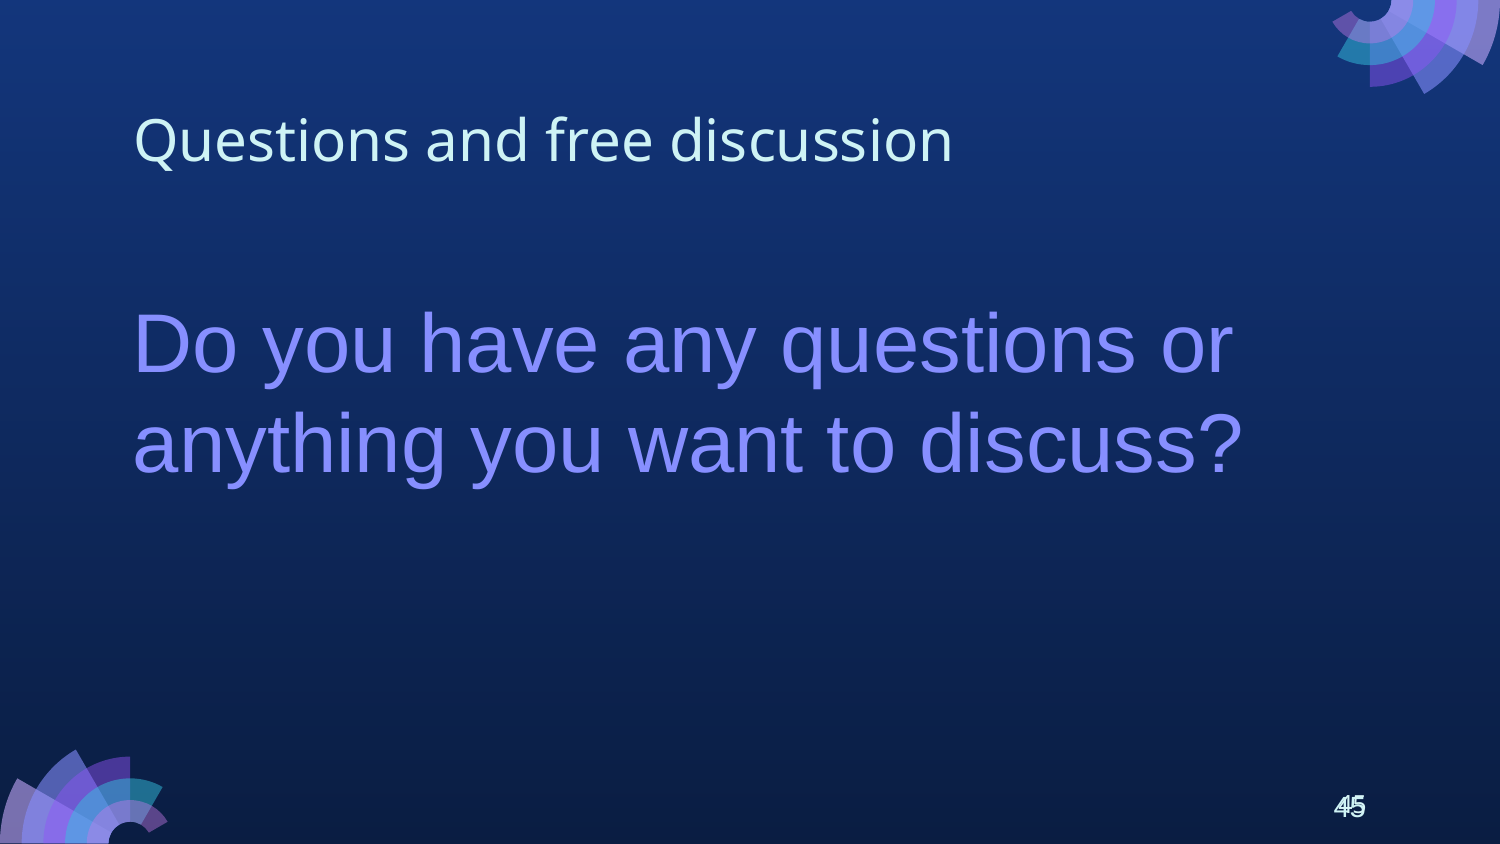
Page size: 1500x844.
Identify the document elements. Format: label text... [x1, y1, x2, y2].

title Questions and free discussion [118, 88, 1382, 183]
footer 45 [875, 783, 1382, 829]
text_box Do you have any questions or anything you want to discuss? [118, 281, 1440, 559]
